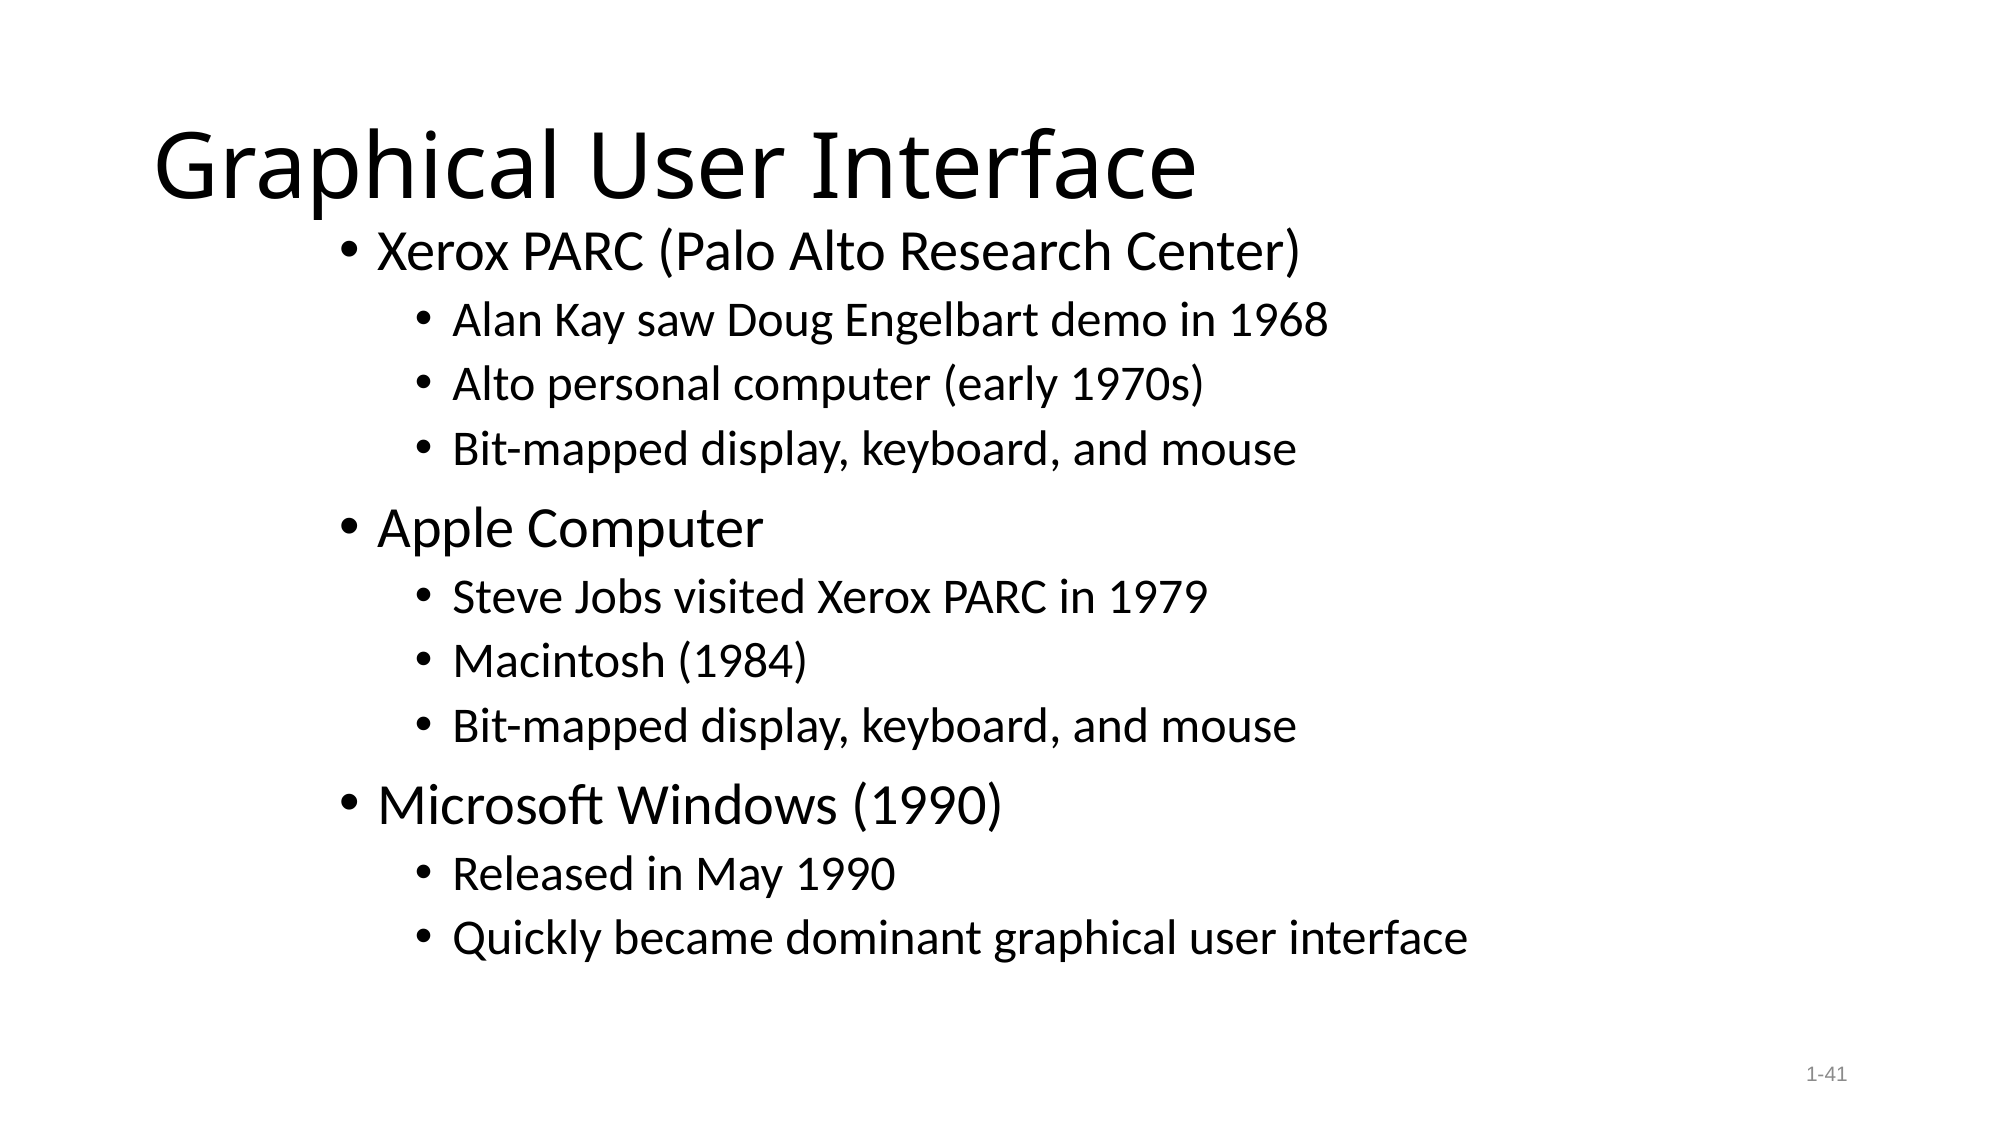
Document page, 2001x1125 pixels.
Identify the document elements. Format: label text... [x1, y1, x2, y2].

slide_number 1-41 [1412, 1042, 1863, 1103]
list Xerox PARC (Palo Alto Research Center) Alan Kay saw Doug Engelbart demo in 1968 Alto personal computer (early 1970s) Bit-mapped display, keyboard, and mouse Apple Computer Steve Jobs visited Xerox PARC in 1979 Macintosh (1984) Bit-mapped display, keyboard, and mouse Microsoft Windows (1990) Released in May 1990 Quickly became dominant graphical user interface [324, 212, 1688, 1025]
title Graphical User Interface [137, 59, 1863, 278]
